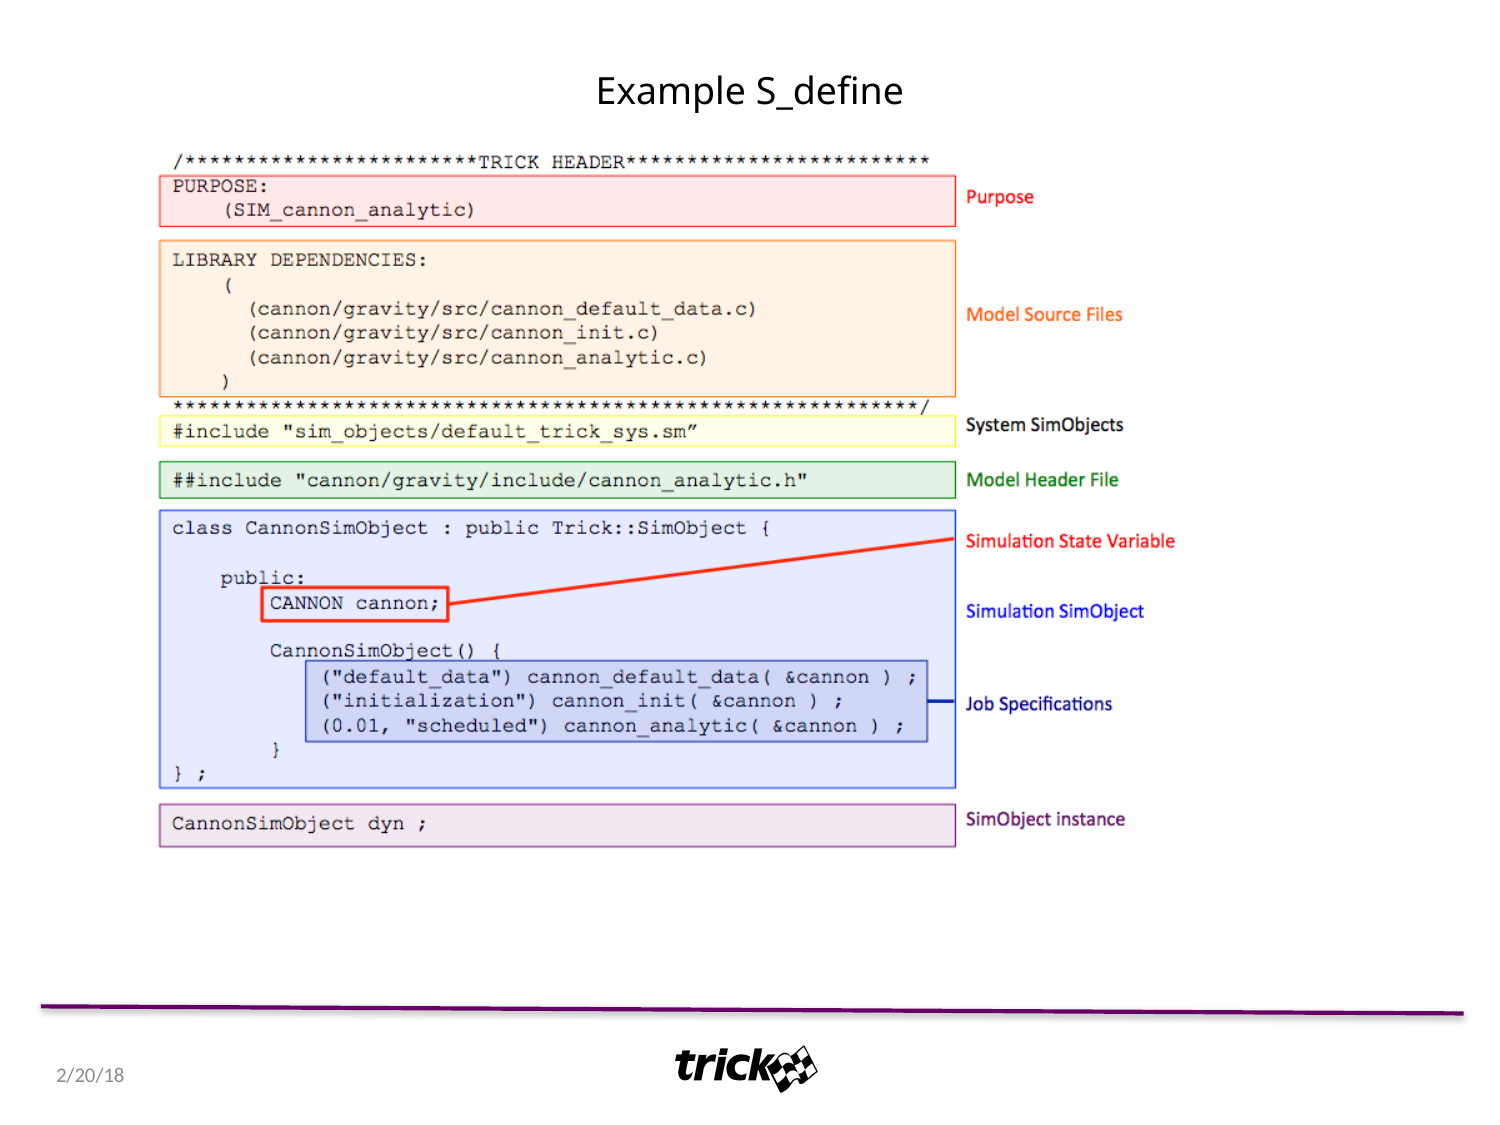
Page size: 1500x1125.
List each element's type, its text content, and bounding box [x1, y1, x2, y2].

picture [675, 1045, 818, 1093]
text_box Example S_define [0, 59, 1500, 120]
picture [149, 142, 1186, 857]
